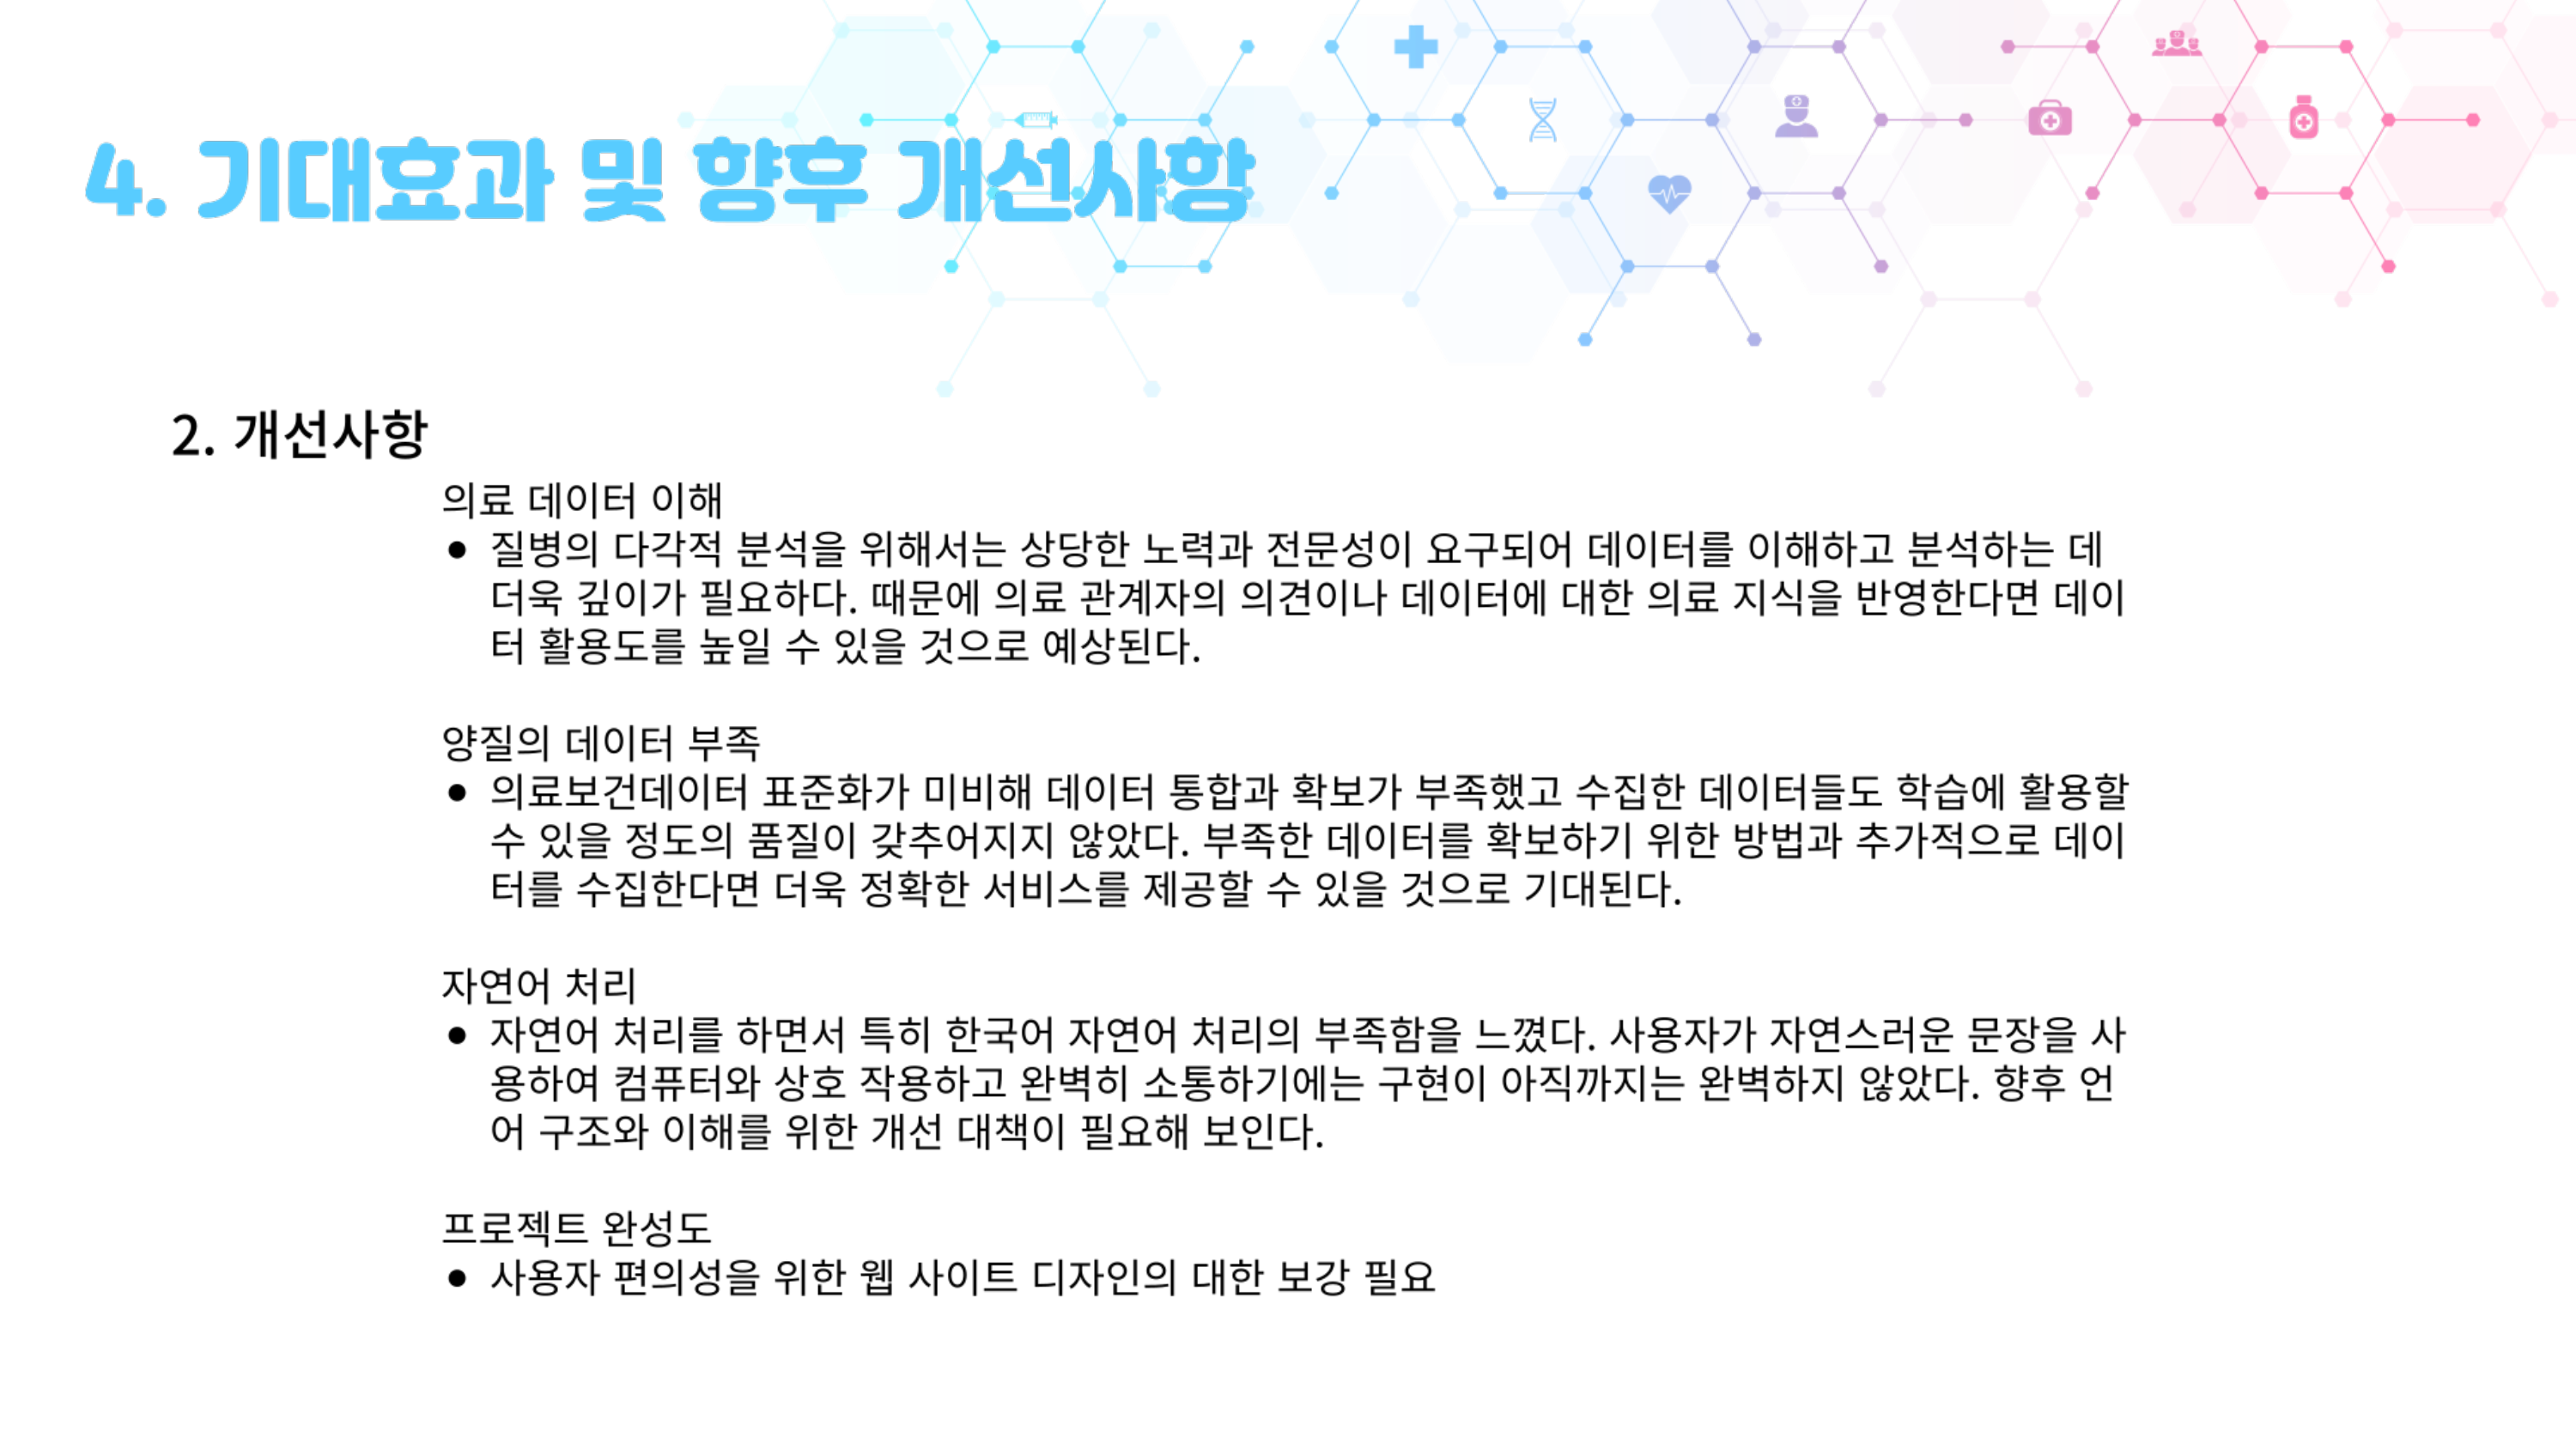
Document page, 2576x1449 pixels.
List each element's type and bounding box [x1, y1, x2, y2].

picture [162, 388, 2149, 1325]
text_box [677, 0, 2576, 397]
picture [71, 106, 1295, 286]
